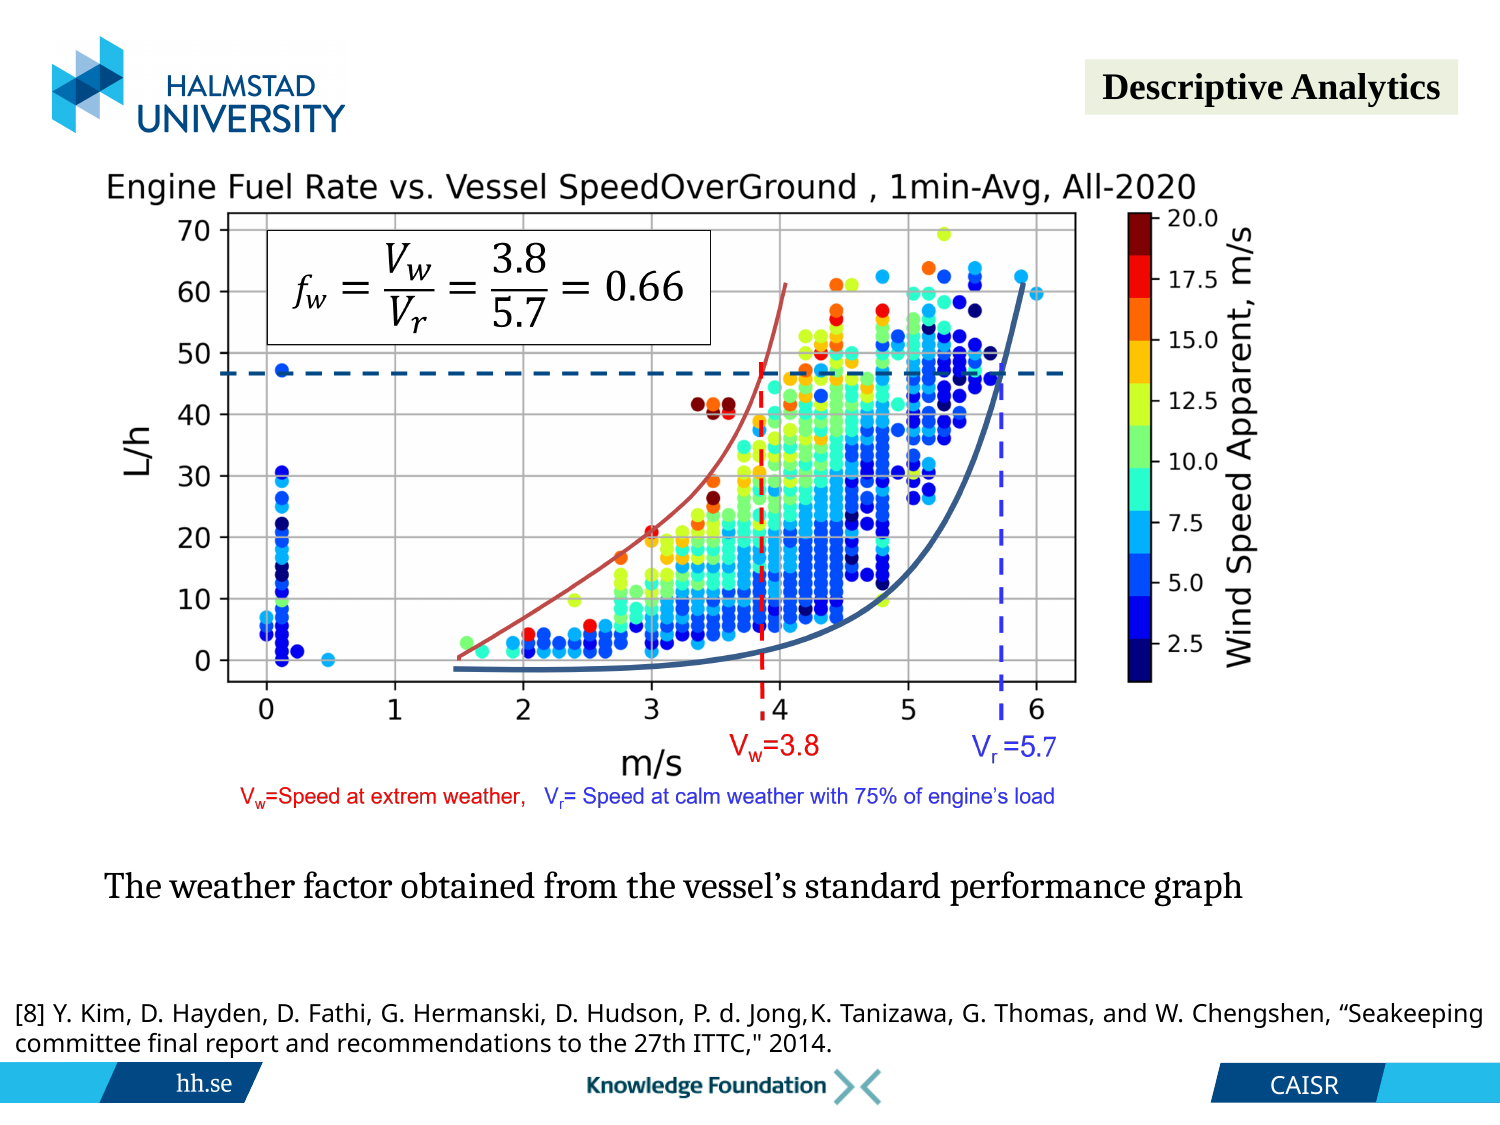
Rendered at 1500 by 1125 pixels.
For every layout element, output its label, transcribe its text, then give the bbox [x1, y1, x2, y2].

text_box The weather factor obtained from the vessel’s standard performance graph [88, 854, 1411, 914]
picture [88, 164, 1281, 822]
picture [572, 1065, 897, 1113]
picture [0, 1065, 263, 1103]
picture [52, 36, 345, 133]
text_box [8] Y. Kim, D. Hayden, D. Fathi, G. Hermanski, D. Hudson, P. d. Jong,K. Tanizawa, G. Thomas, and W. Chengshen, “Seakeeping committee final report and recommendations to the 27th ITTC," 2014. [0, 989, 1500, 1065]
text_box Descriptive Analytics [1085, 59, 1459, 115]
